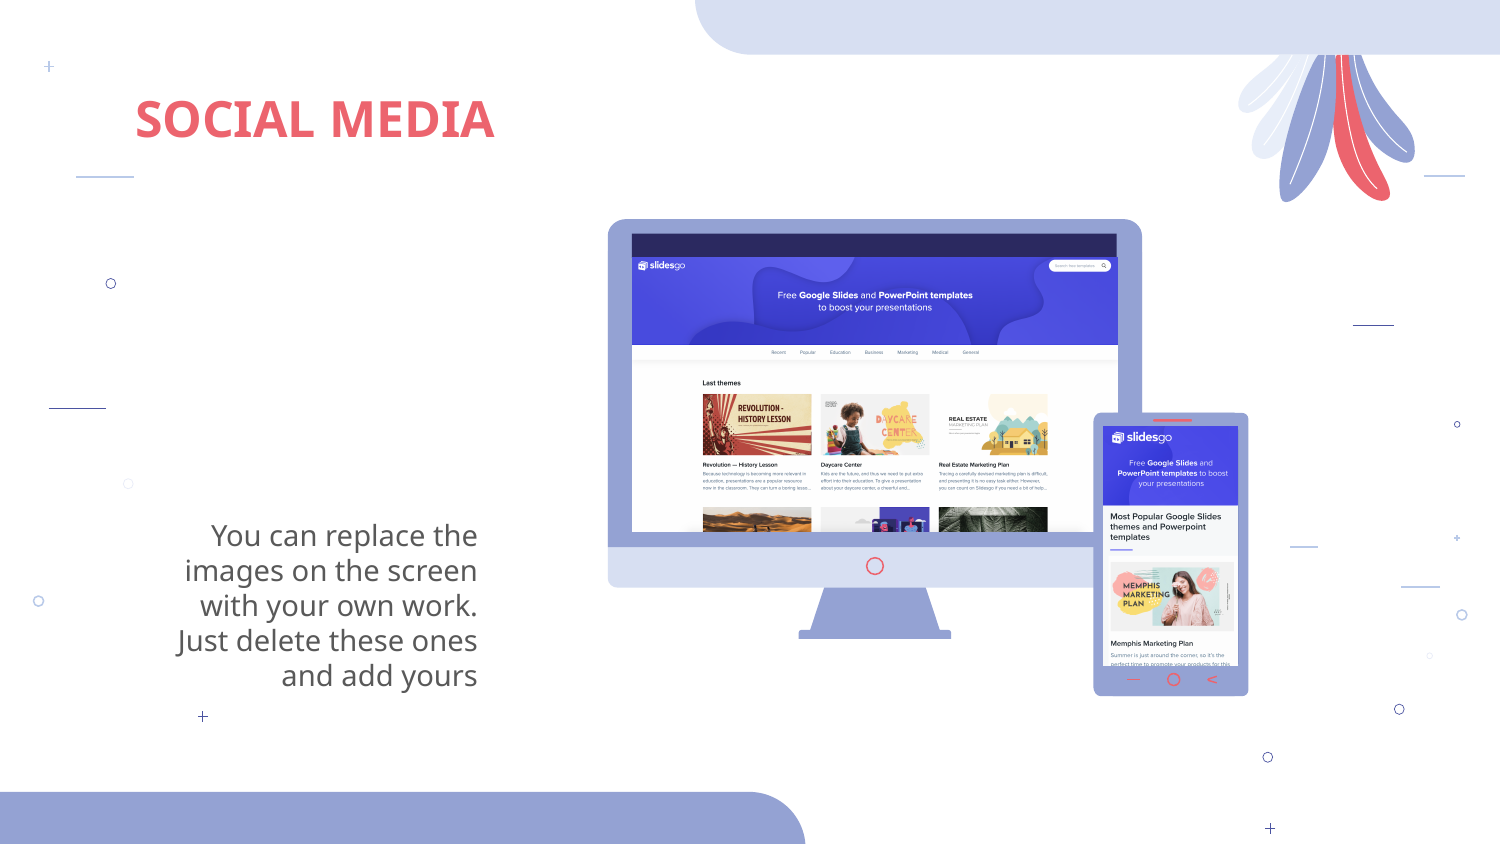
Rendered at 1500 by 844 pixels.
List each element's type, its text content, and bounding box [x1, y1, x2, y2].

title SOCIAL MEDIA [120, 72, 1383, 167]
picture [1103, 426, 1239, 677]
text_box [631, 233, 1118, 532]
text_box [607, 218, 1143, 640]
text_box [1092, 412, 1249, 697]
text_box You can replace the images on the screen with your own work. Just delete these ones and add yours [134, 502, 494, 684]
